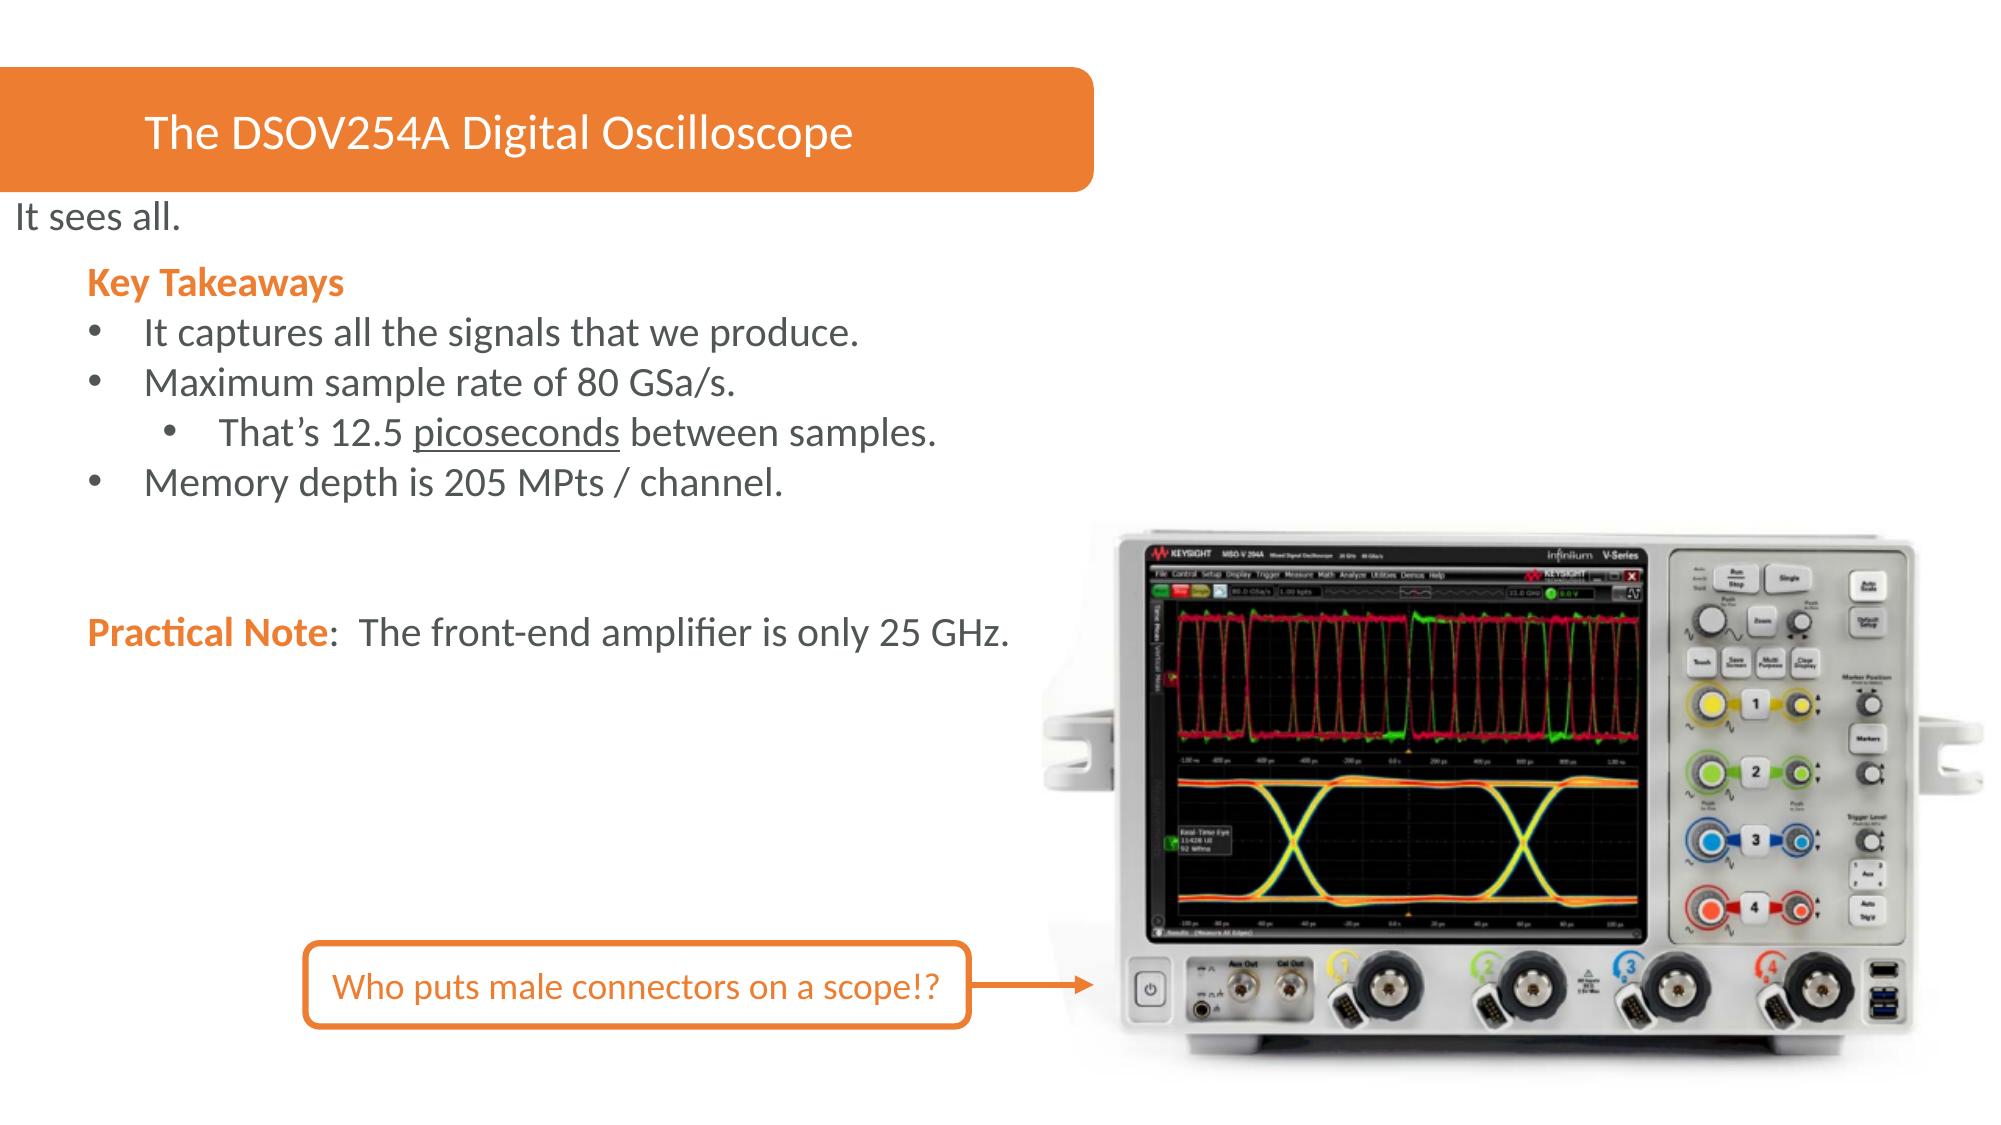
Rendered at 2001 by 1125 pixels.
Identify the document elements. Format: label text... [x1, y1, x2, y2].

text_box The DSOV254A Digital Oscilloscope [0, 66, 1095, 181]
text_box It sees all. [0, 181, 1094, 247]
text_box Key Takeaways It captures all the signals that we produce. Maximum sample rate of 80 GSa/s. That’s 12.5 picoseconds between samples. Memory depth is 205 MPts / channel. Practical Note: The front-end amplifier is only 25 GHz. [72, 247, 1455, 713]
picture [1031, 519, 2000, 1087]
text_box Who puts male connectors on a scope!? [304, 942, 970, 1028]
